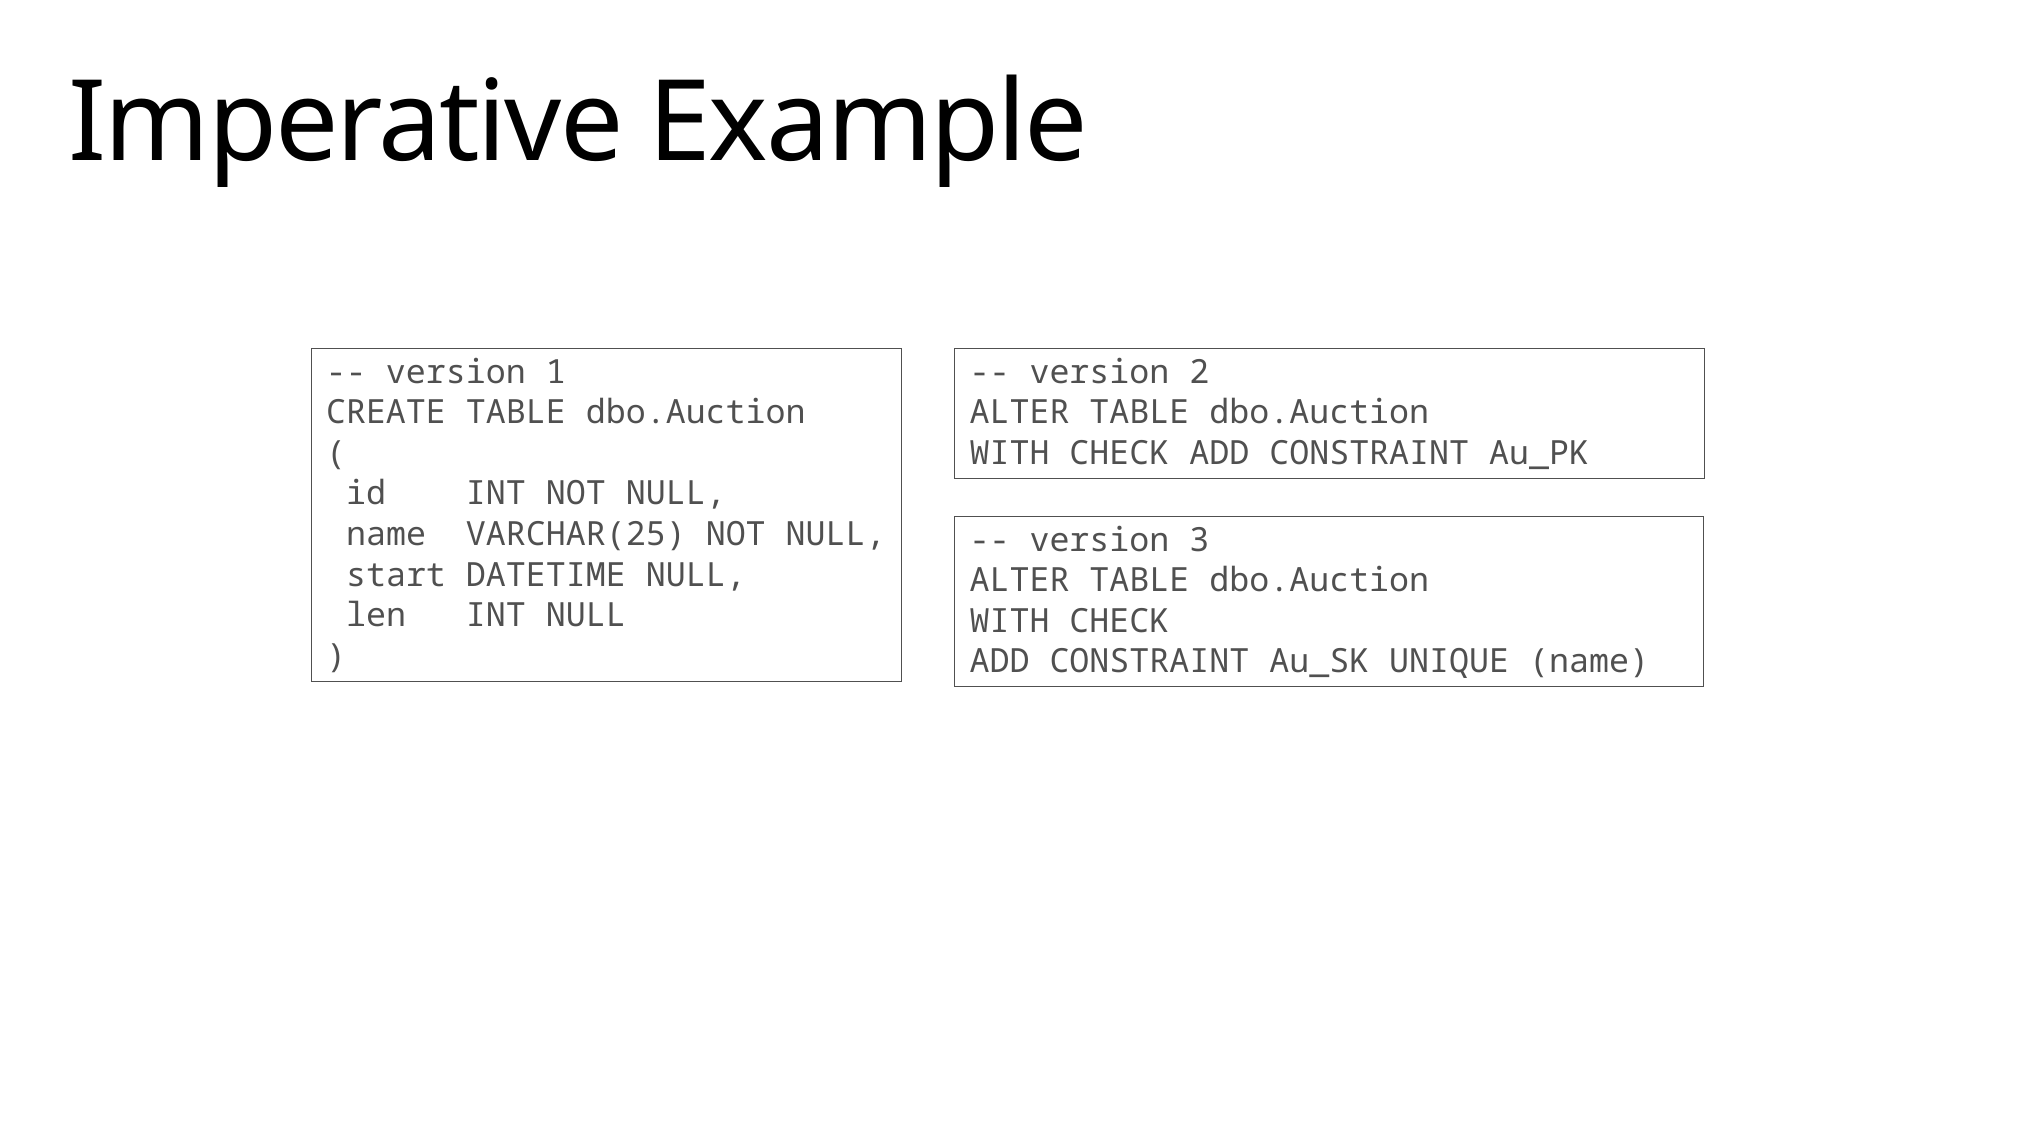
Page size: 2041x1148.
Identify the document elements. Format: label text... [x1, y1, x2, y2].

text_box -- version 1 CREATE TABLE dbo.Auction ( id INT NOT NULL, name VARCHAR(25) NOT NULL, start DATETIME NULL, len INT NULL ) [311, 348, 902, 682]
text_box -- version 2 ALTER TABLE dbo.Auction WITH CHECK ADD CONSTRAINT Au_PK [954, 348, 1705, 479]
text_box -- version 3 ALTER TABLE dbo.Auction WITH CHECK ADD CONSTRAINT Au_SK UNIQUE (name) [954, 516, 1704, 687]
title Imperative Example [45, 48, 1996, 199]
